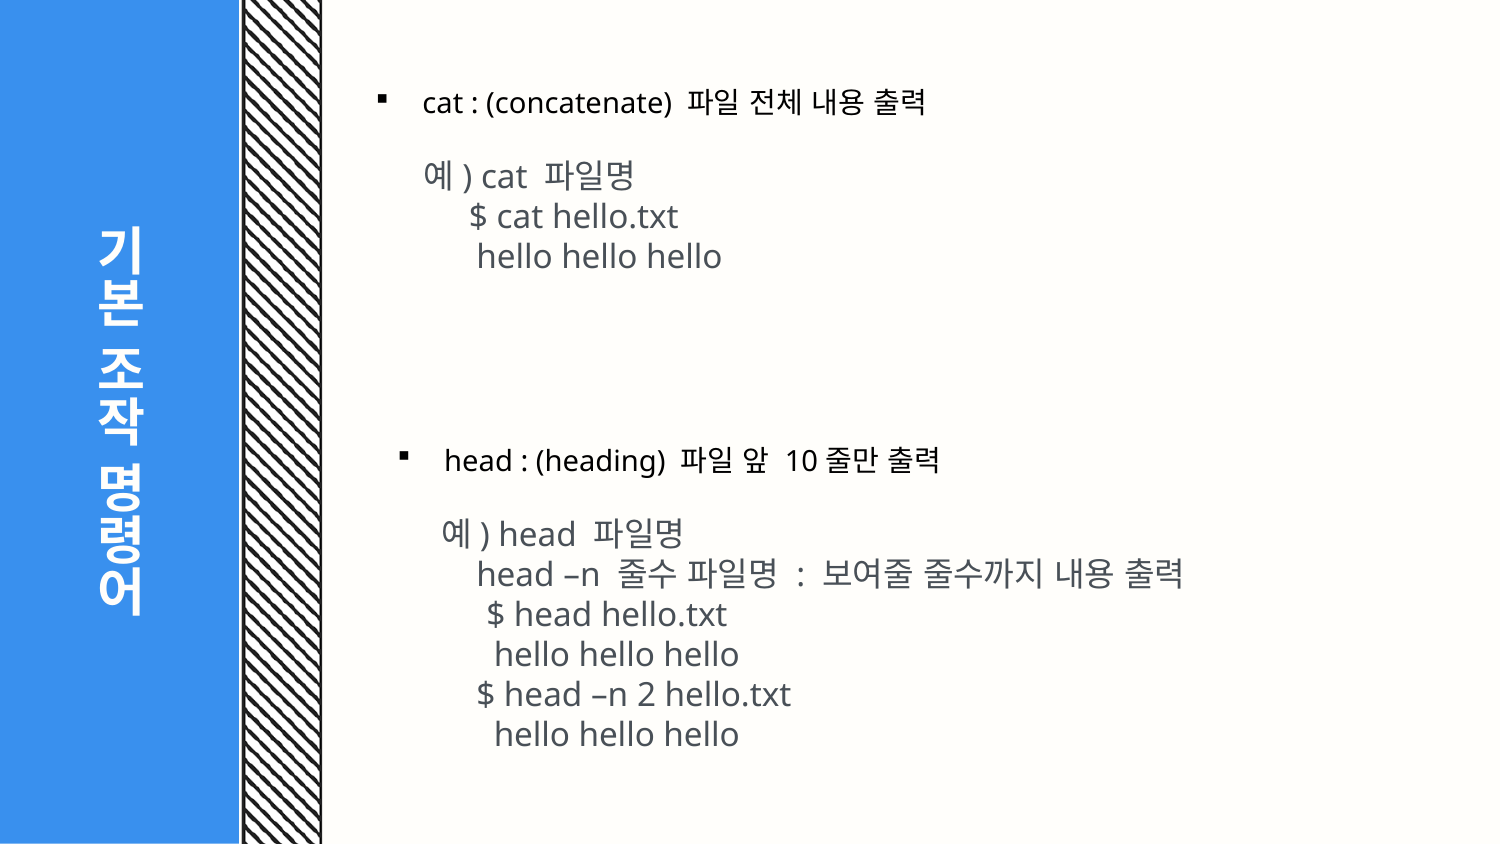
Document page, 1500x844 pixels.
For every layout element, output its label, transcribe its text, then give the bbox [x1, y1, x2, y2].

text_box 예) head 파일명 head –n 줄수 파일명 : 보여줄 줄수까지 내용 출력 $ head hello.txt hello hello hello $ head –n 2 hello.txt hello hello hello [426, 505, 1478, 761]
text_box 예) cat 파일명 $ cat hello.txt hello hello hello [408, 147, 1461, 283]
text_box cat : (concatenate) 파일 전체 내용 출력 [360, 59, 1335, 128]
text_box head : (heading) 파일 앞 10줄만 출력 [382, 416, 1356, 485]
picture [240, 0, 323, 844]
title 기본 조작 명령어 [22, 15, 217, 828]
